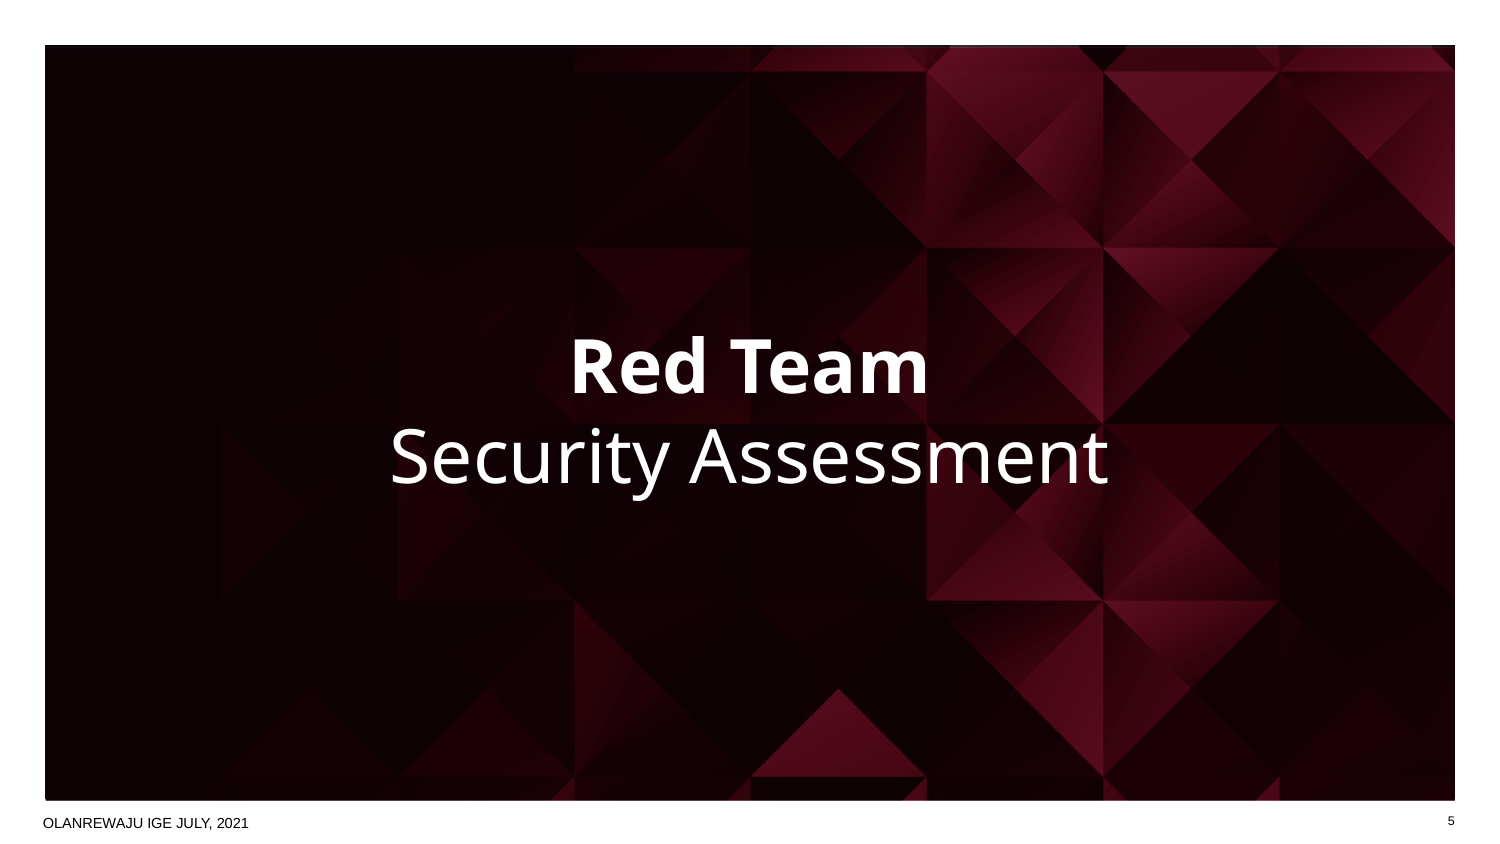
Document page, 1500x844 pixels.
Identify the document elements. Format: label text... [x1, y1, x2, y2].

subtitle OLANREWAJU IGE JULY, 2021 [0, 806, 1306, 844]
text_box ‹#› [1411, 813, 1455, 831]
picture [44, 45, 1456, 802]
